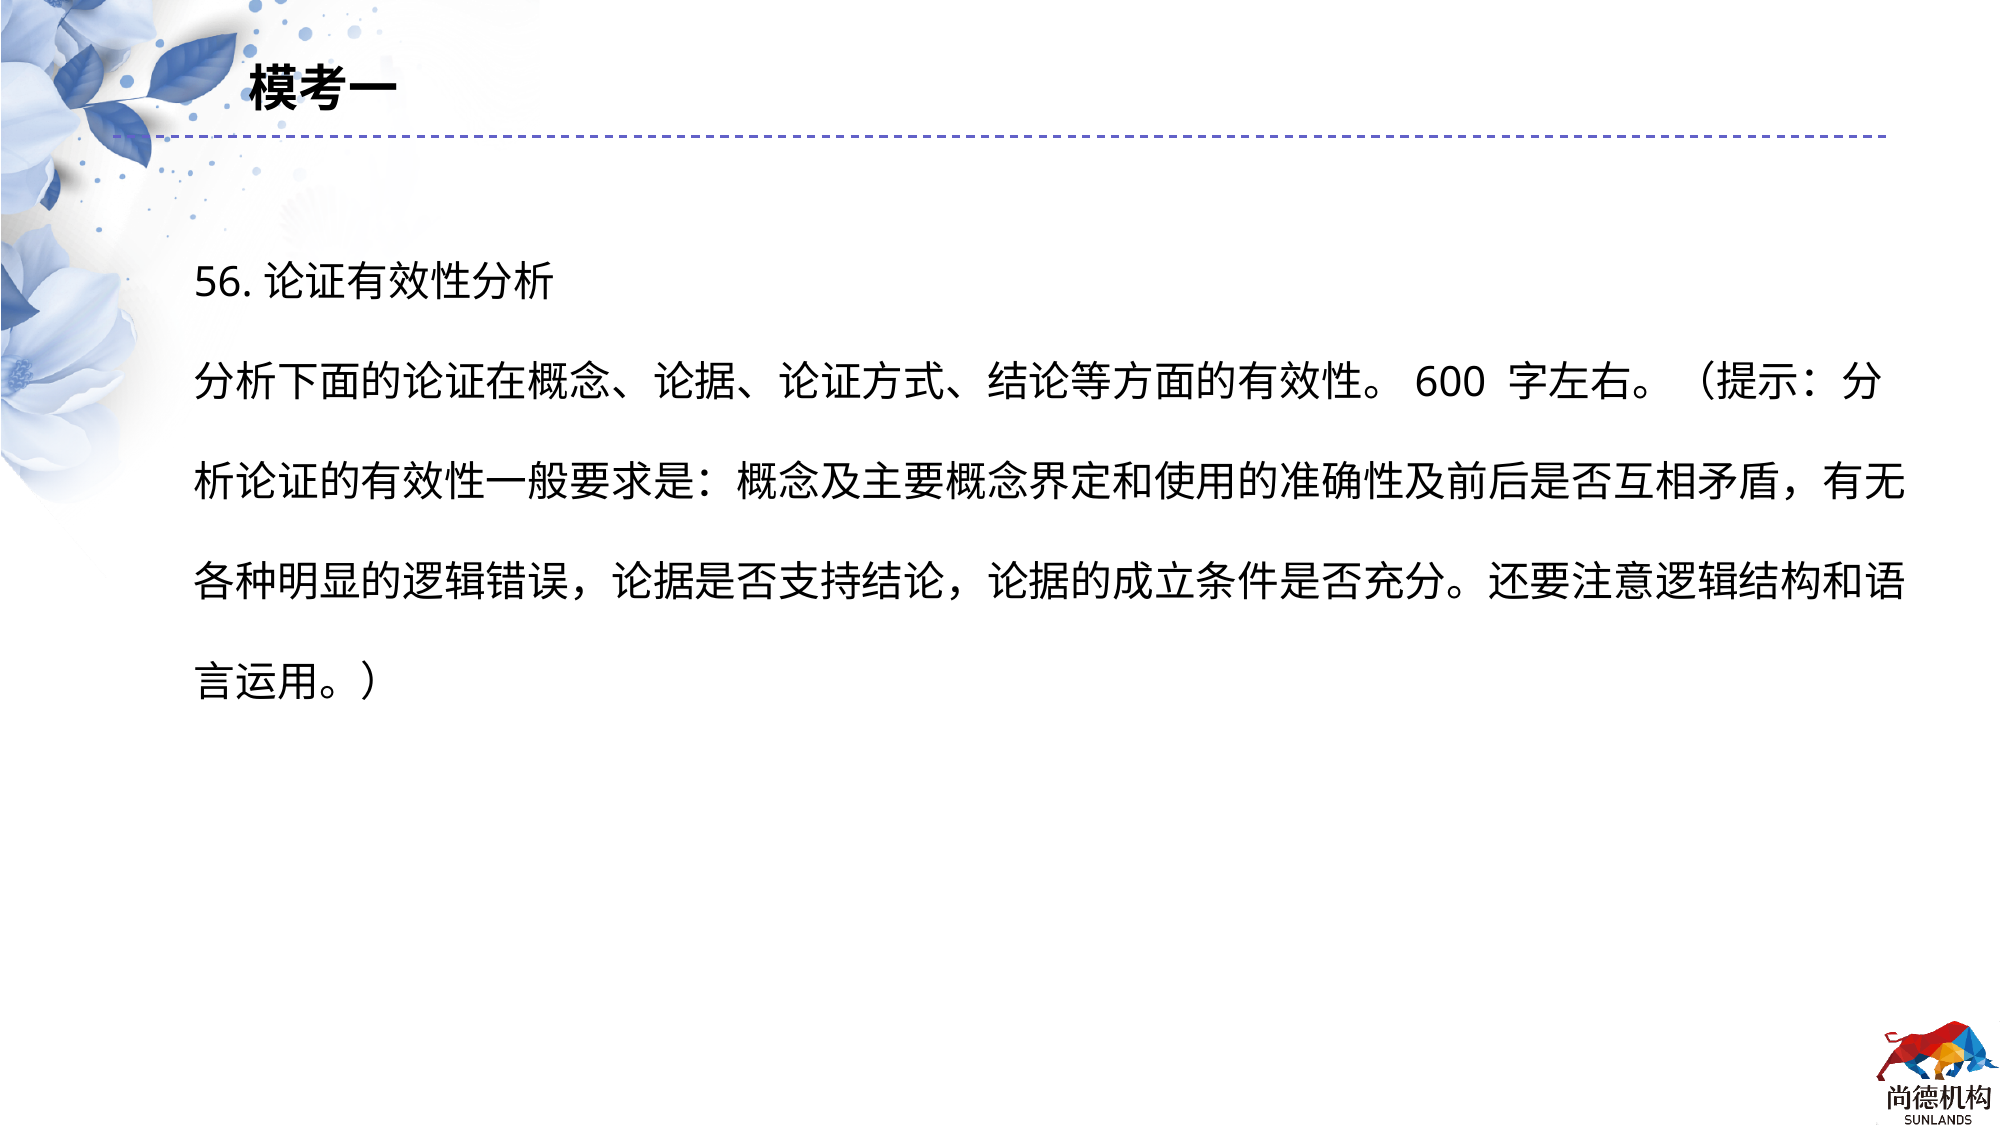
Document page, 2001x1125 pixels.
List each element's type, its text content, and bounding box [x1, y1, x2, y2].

picture [1876, 1019, 2000, 1125]
picture [2, 0, 540, 578]
text_box 56.论证有效性分析 分析下面的论证在概念、论据、论证方式、结论等方面的有效性。600 字左右。（提示：分析论证的有效性一般要求是：概念及主要概念界定和使用的准确性及前后是否互相矛盾，有无各种明显的逻辑错误，论据是否支持结论，论据的成立条件是否充分。还要注意逻辑结构和语言运用。） [179, 197, 1938, 812]
text_box 模考一 [233, 48, 787, 124]
